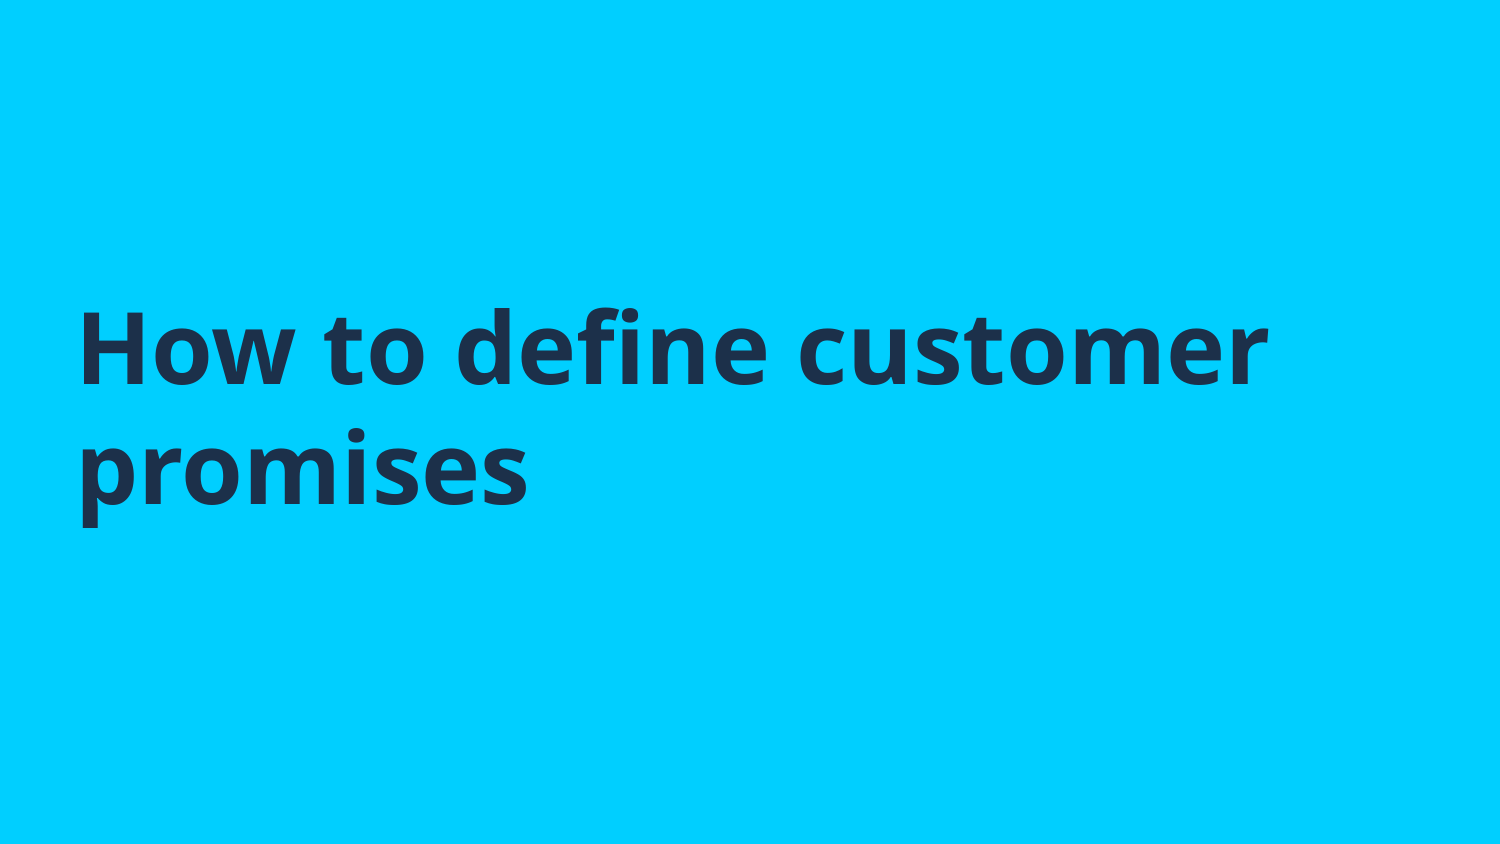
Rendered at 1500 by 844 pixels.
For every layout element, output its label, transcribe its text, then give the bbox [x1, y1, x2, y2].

title How to define customer promises [75, 215, 1301, 594]
